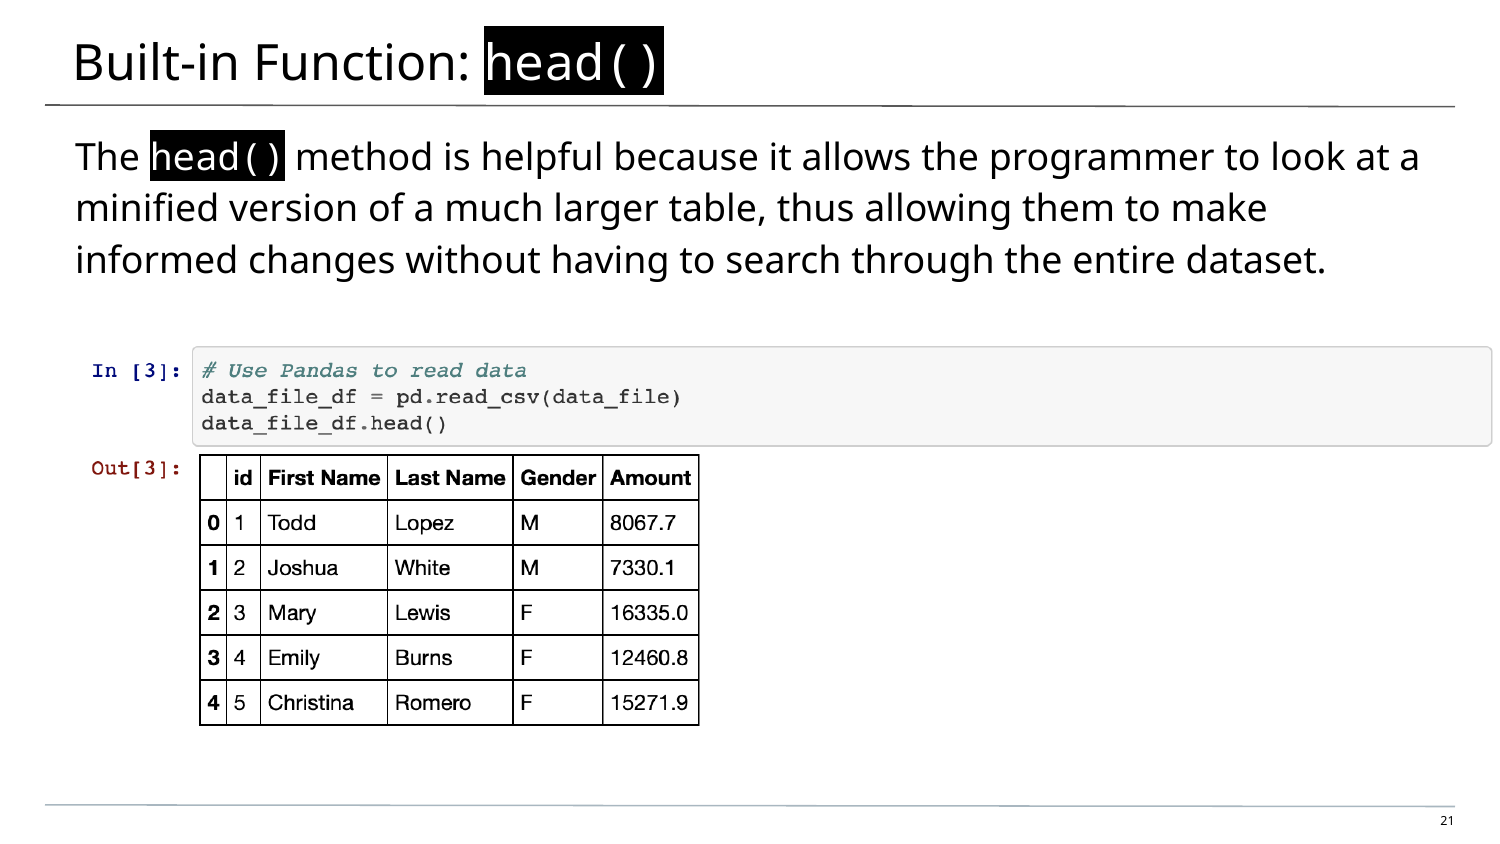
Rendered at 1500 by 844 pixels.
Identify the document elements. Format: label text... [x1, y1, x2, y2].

text_box Built-in Function: head() [0, 0, 1500, 88]
text_box The head() method is helpful because it allows the programmer to look at a minified version of a much larger table, thus allowing them to make informed changes without having to search through the entire dataset. [0, 110, 1500, 171]
picture [71, 330, 1500, 734]
